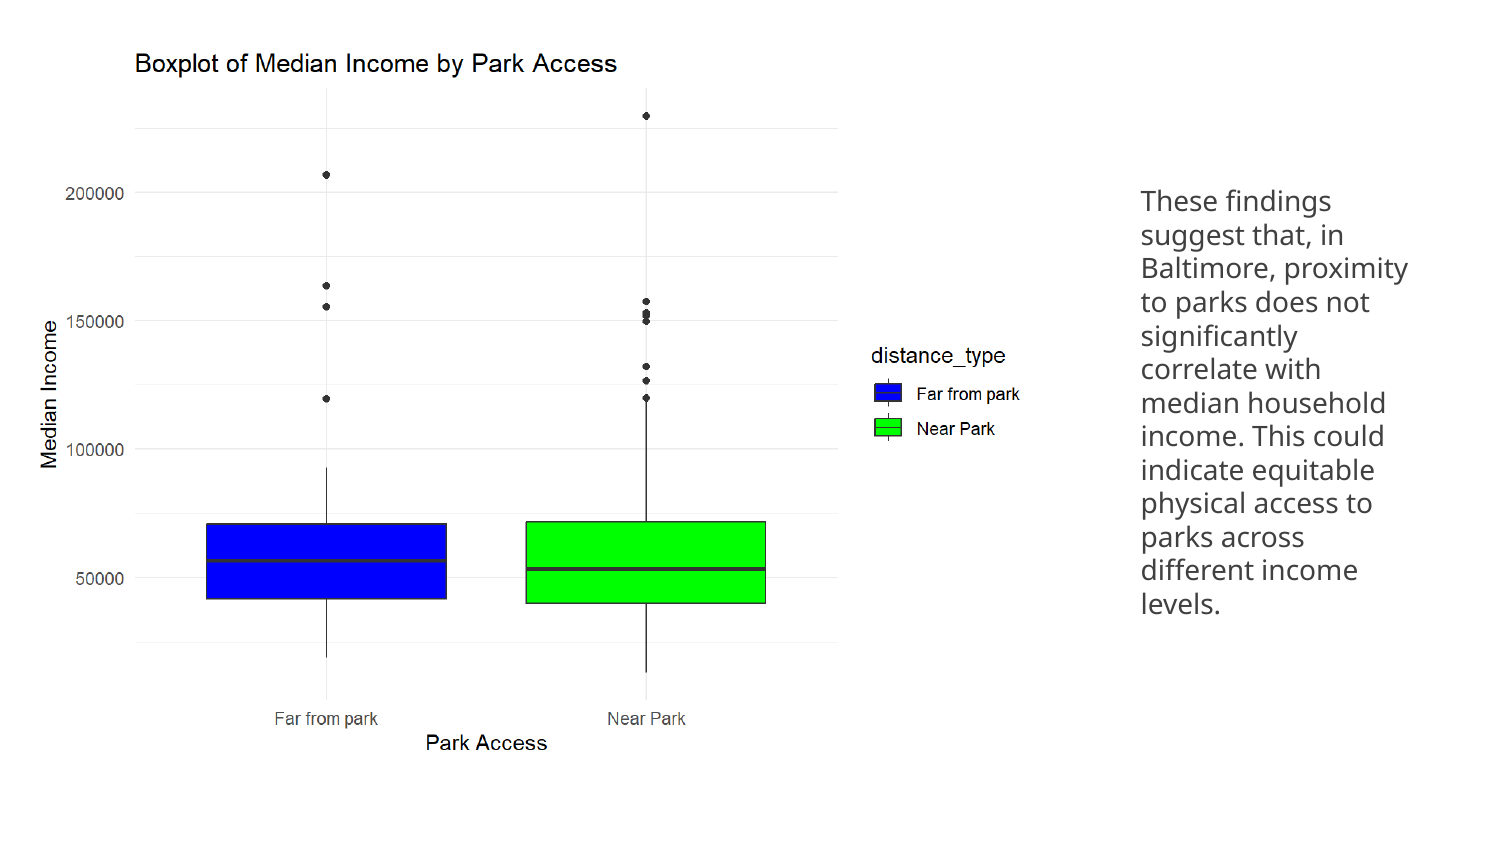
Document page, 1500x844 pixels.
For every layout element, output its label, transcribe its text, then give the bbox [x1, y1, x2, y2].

picture [27, 41, 1042, 765]
text_box These findings suggest that, in Baltimore, proximity to parks does not significantly correlate with median household income. This could indicate equitable physical access to parks across different income levels. [1125, 176, 1427, 765]
